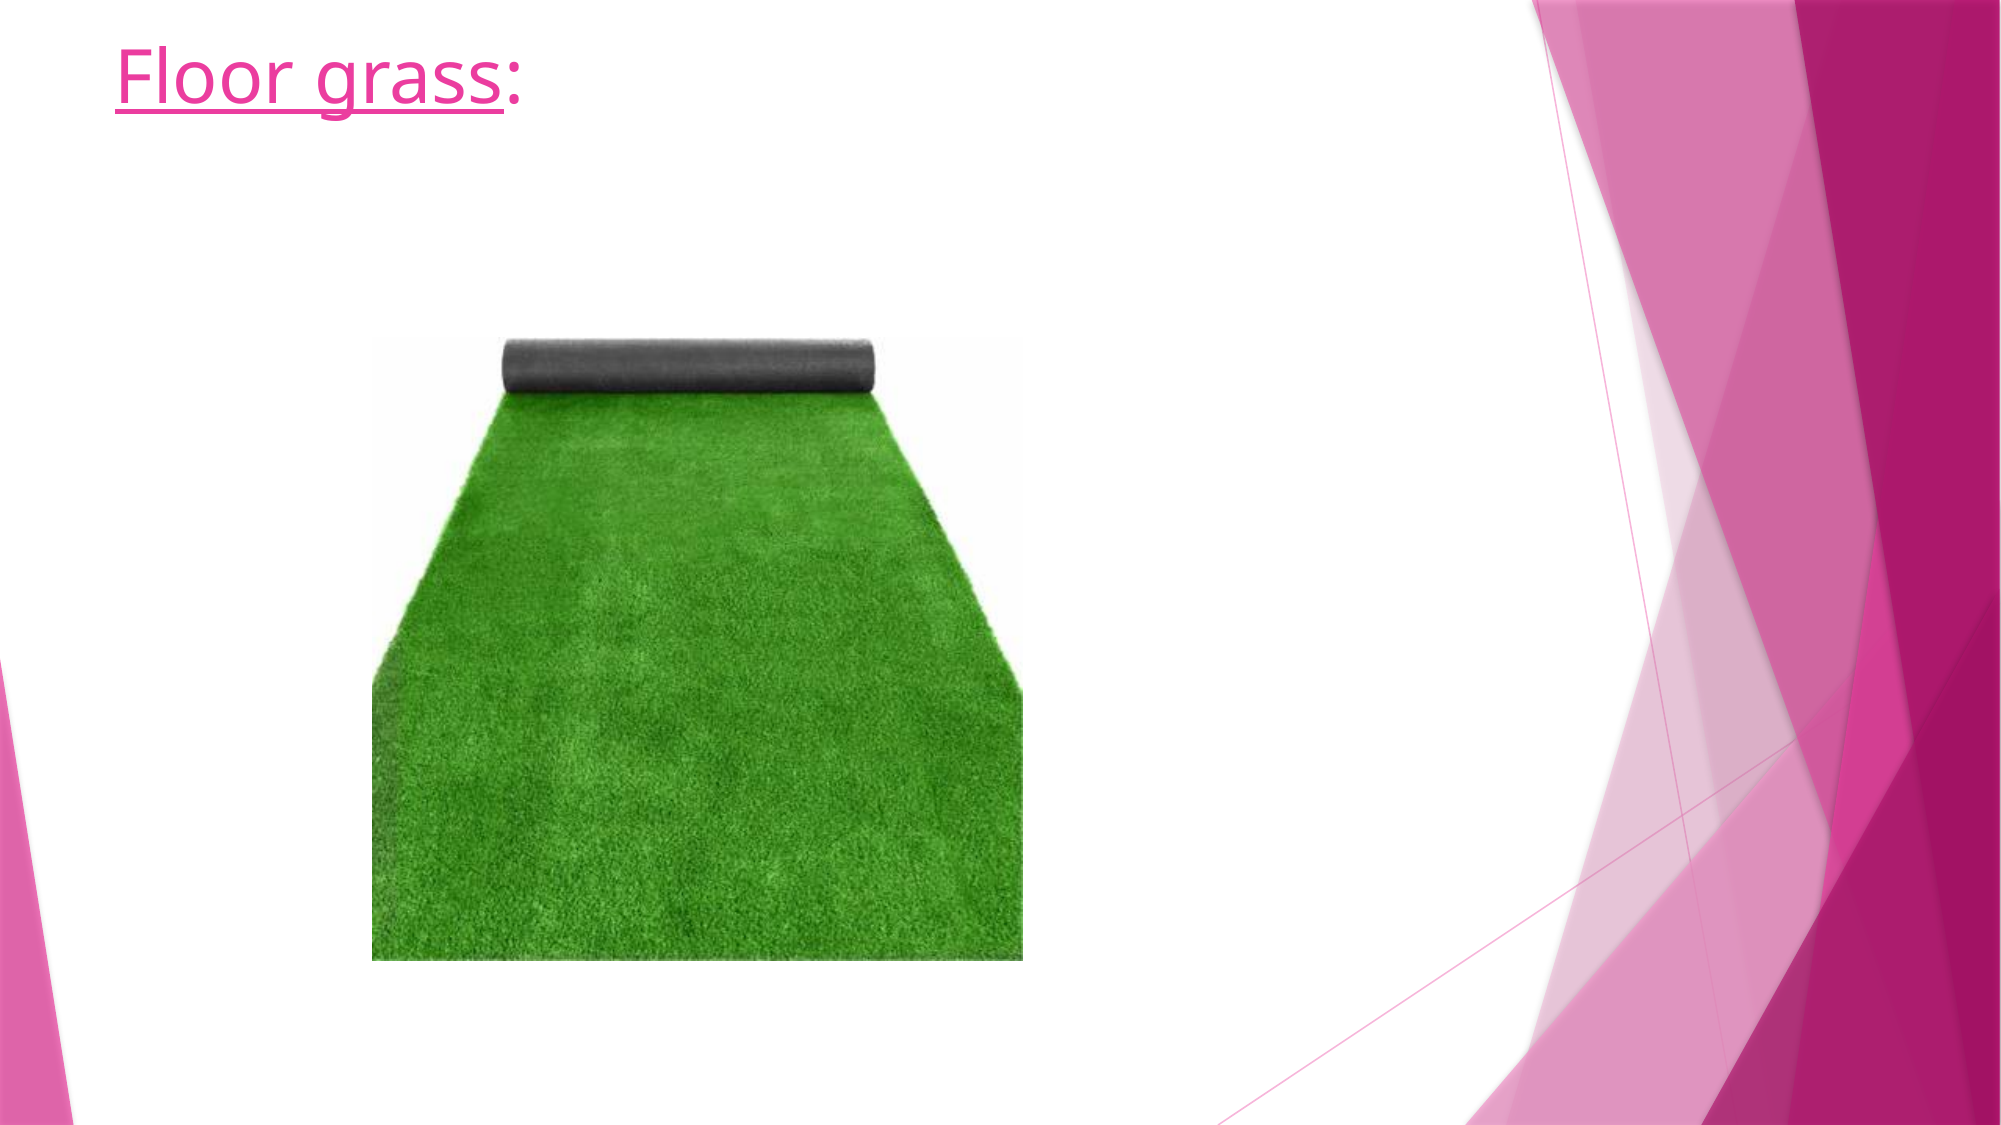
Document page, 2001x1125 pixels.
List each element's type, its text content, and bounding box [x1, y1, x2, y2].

title Floor grass: [99, 20, 1510, 138]
picture [371, 337, 1023, 962]
